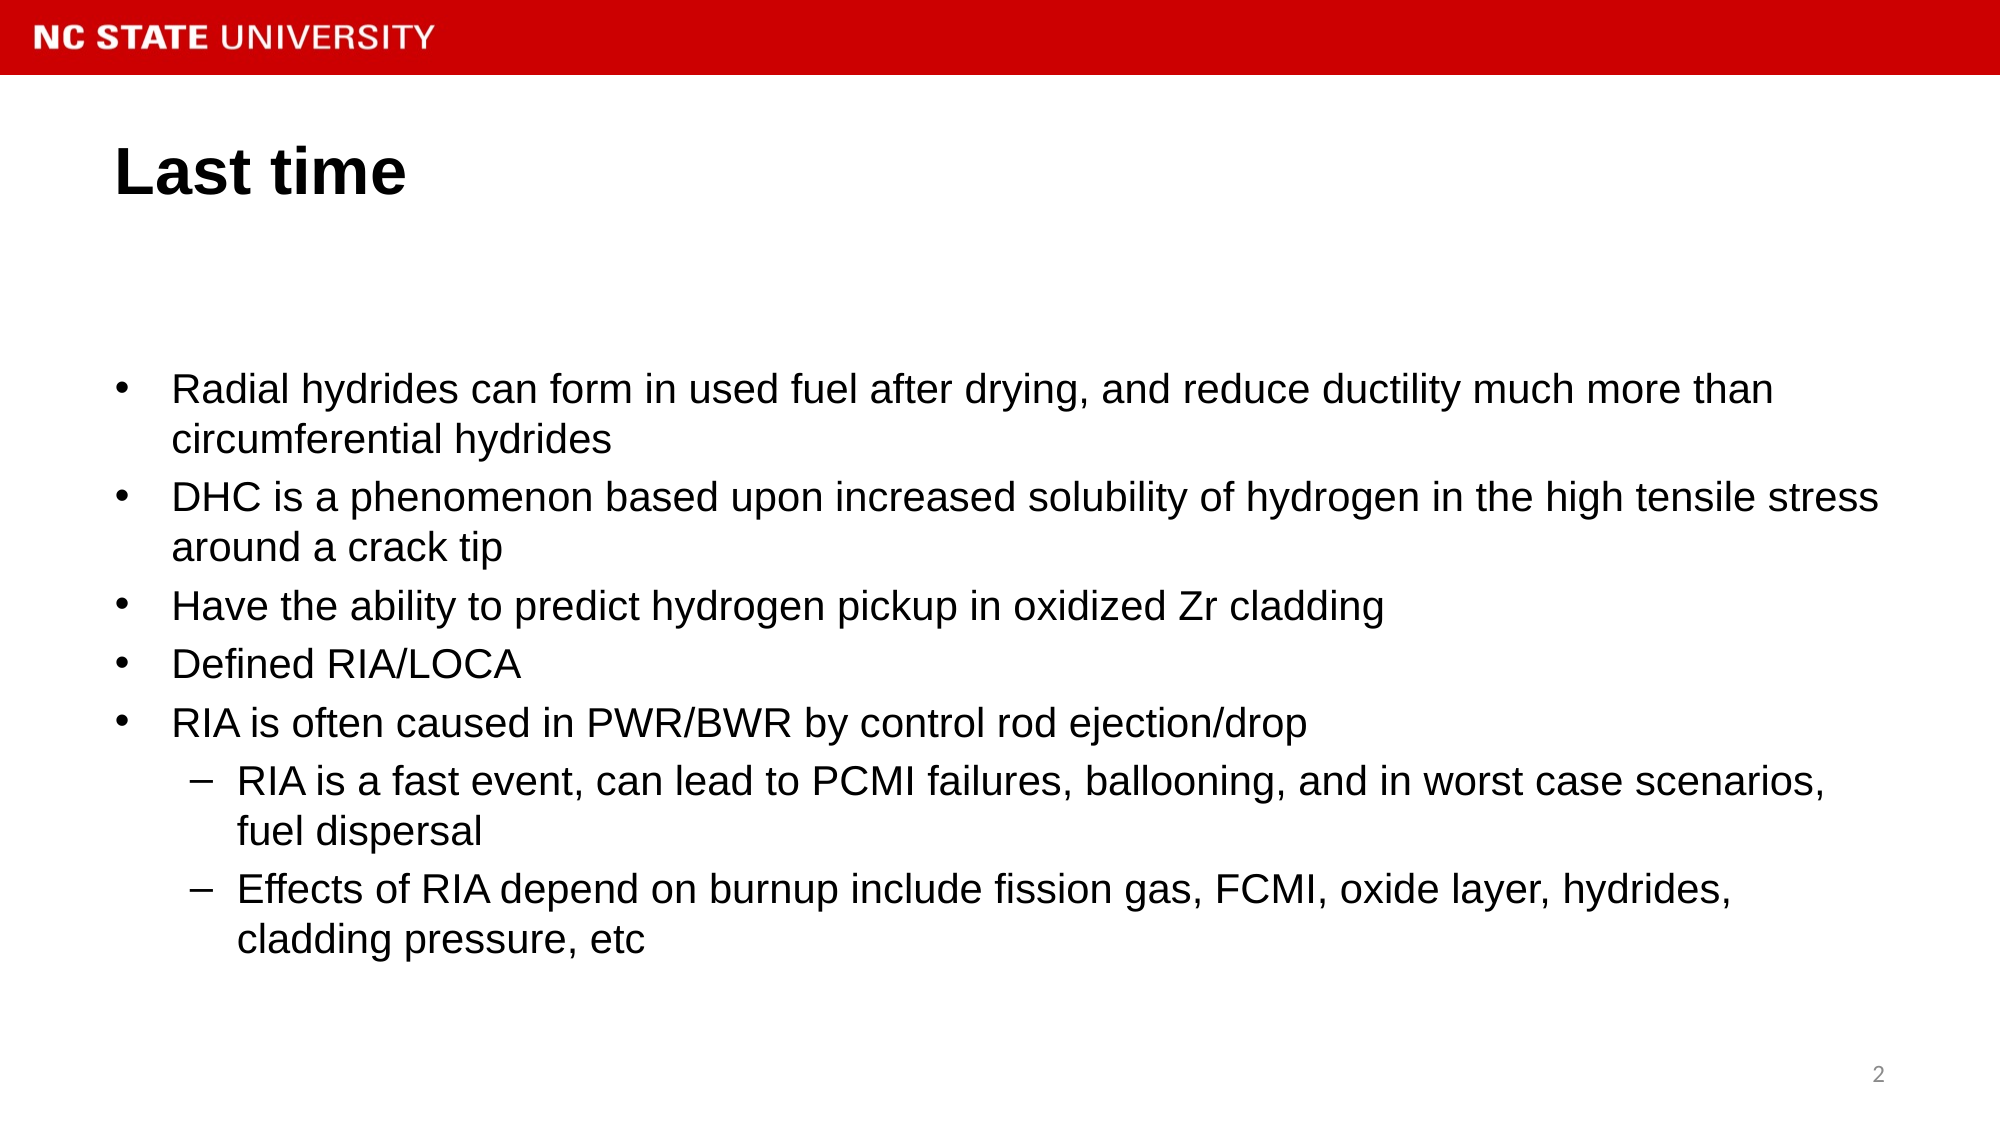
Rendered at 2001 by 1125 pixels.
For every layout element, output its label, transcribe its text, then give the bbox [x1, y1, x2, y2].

picture [0, 0, 2000, 75]
title Last time [99, 79, 1900, 256]
list Radial hydrides can form in used fuel after drying, and reduce ductility much more than circumferential hydrides DHC is a phenomenon based upon increased solubility of hydrogen in the high tensile stress around a crack tip Have the ability to predict hydrogen pickup in oxidized Zr cladding Defined RIA/LOCA RIA is often caused in PWR/BWR by control rod ejection/drop RIA is a fast event, can lead to PCMI failures, ballooning, and in worst case scenarios, fuel dispersal Effects of RIA depend on burnup include fission gas, FCMI, oxide layer, hydrides, cladding pressure, etc [99, 354, 1900, 1029]
slide_number 2 [1433, 1042, 1900, 1103]
